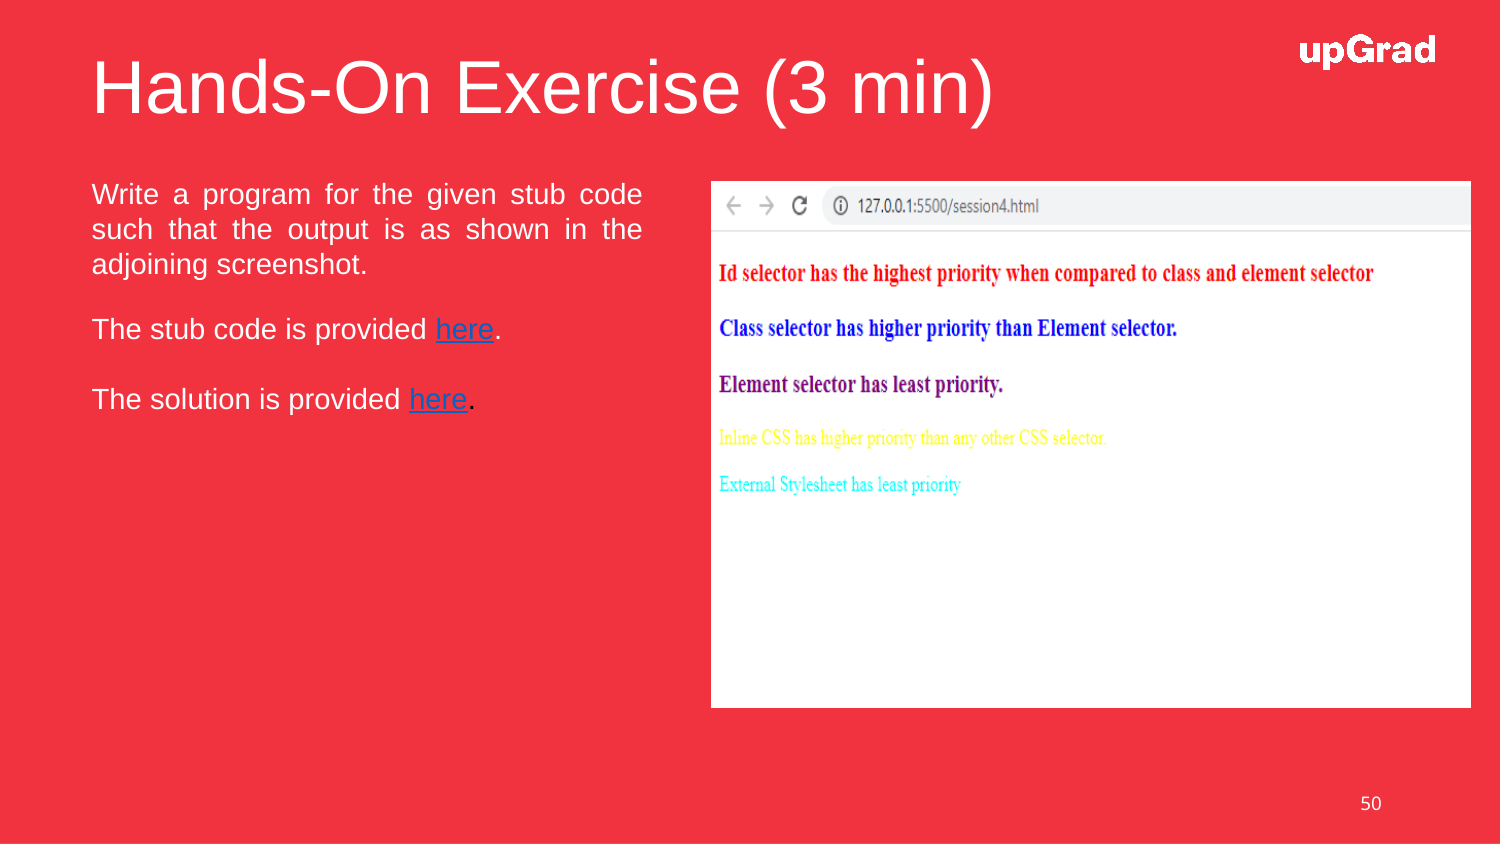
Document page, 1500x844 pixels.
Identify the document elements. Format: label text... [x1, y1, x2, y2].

picture [711, 180, 1472, 708]
title Hands-On Exercise (3 min) [76, 43, 1060, 136]
slide_number 50 [1059, 782, 1397, 827]
picture [1300, 34, 1435, 70]
text_box Write a program for the given stub code such that the output is as shown in the adjoining screenshot. The stub code is provided here. The solution is provided here. [76, 160, 659, 466]
